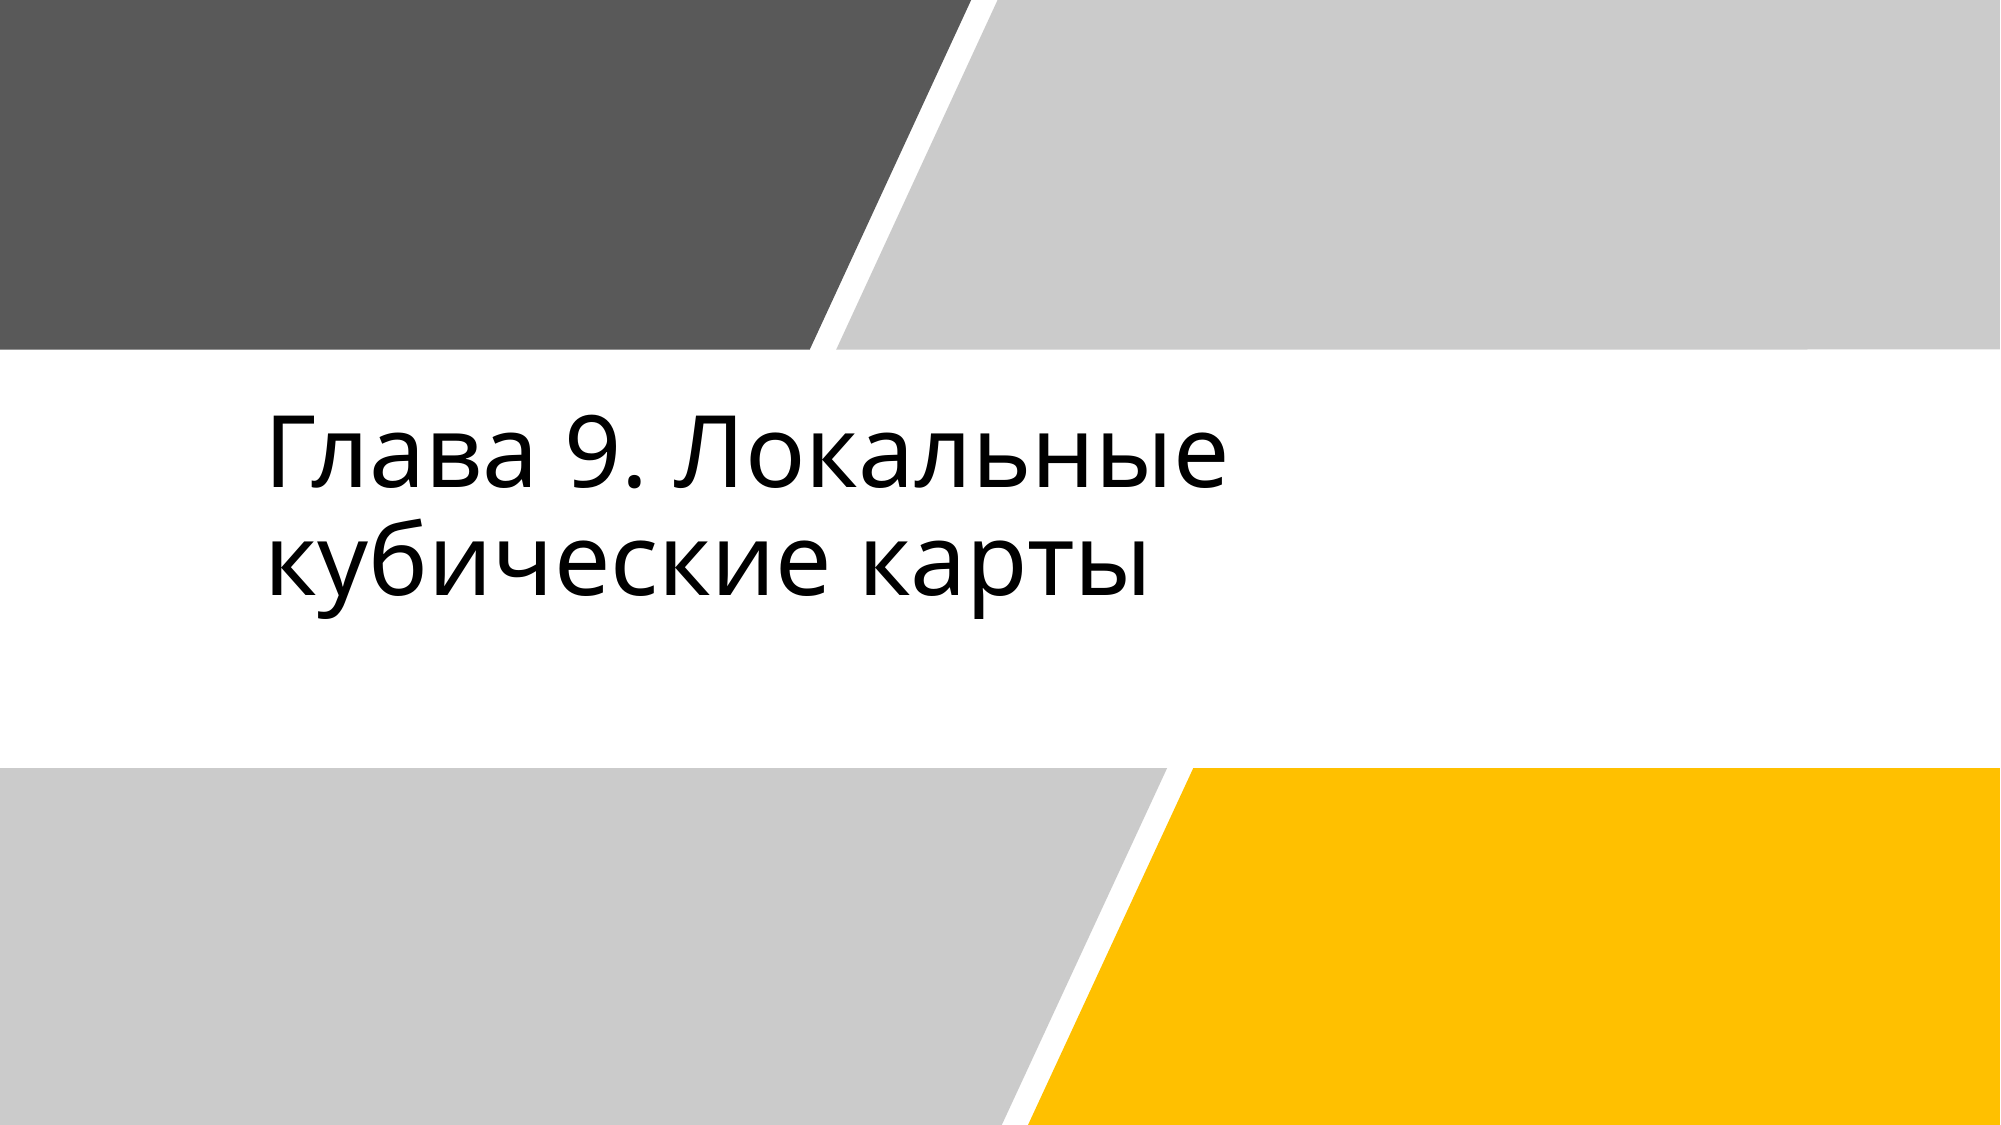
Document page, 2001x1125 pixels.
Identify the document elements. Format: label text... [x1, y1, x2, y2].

text_box [1007, 767, 1192, 1125]
text_box [1026, 767, 2000, 1125]
text_box [0, 767, 1169, 1125]
text_box [834, 0, 2000, 351]
title Глава 9. Локальные кубические карты [249, 368, 1750, 625]
text_box [0, 0, 973, 351]
